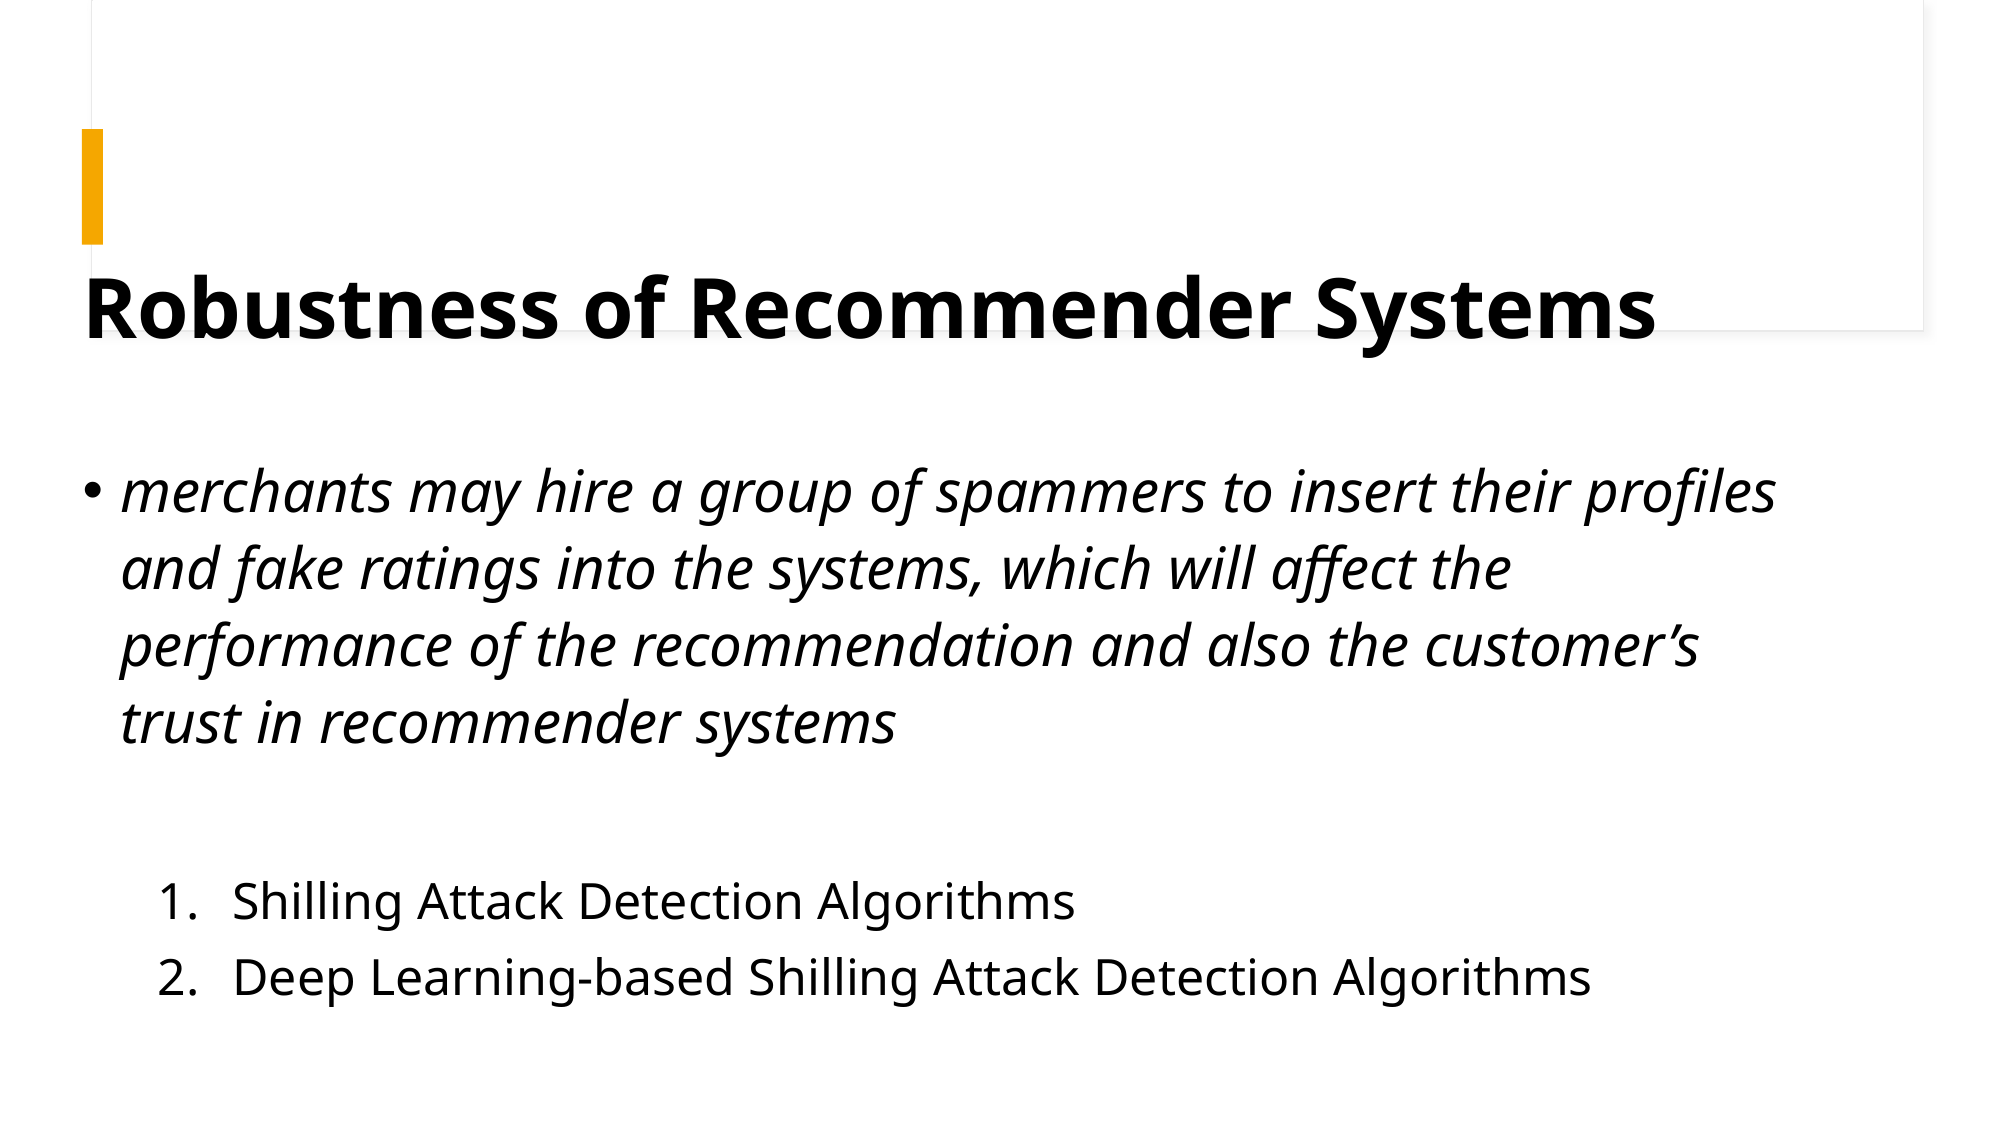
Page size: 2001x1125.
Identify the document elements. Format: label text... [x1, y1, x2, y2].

title Robustness of Recommender Systems [67, 181, 1735, 364]
list merchants may hire a group of spammers to insert their profiles and fake ratings into the systems, which will affect the performance of the recommendation and also the customer’s trust in recommender systems Shilling Attack Detection Algorithms Deep Learning-based Shilling Attack Detection Algorithms [67, 440, 1800, 1058]
